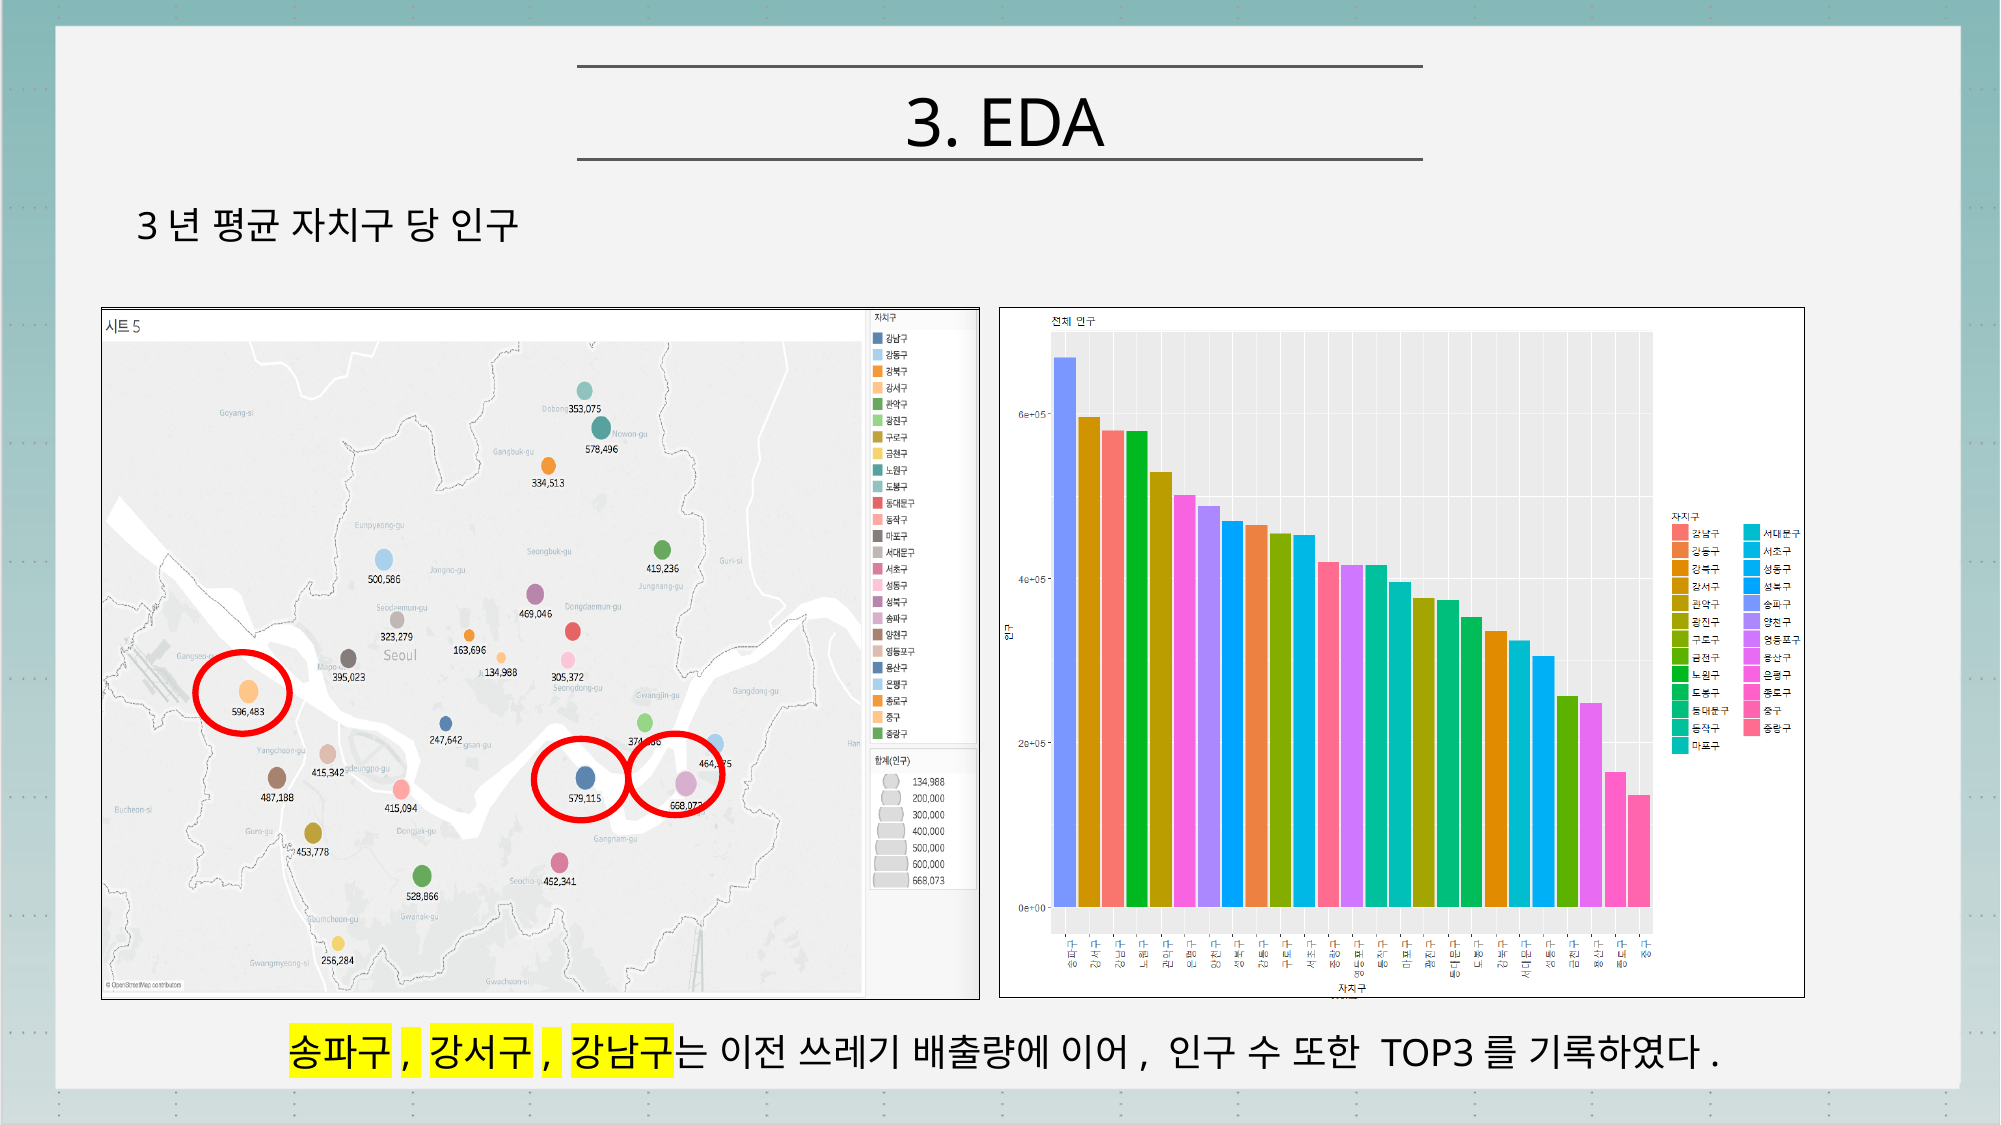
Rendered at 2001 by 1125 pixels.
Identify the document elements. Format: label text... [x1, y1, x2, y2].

text_box 송파구, 강서구, 강남구는 이전 쓰레기 배출량에 이어, 인구 수 또한 TOP3를 기록하였다. [52, 1021, 1956, 1082]
picture [101, 307, 980, 1000]
text_box 3. EDA [0, 72, 1989, 168]
text_box 3년 평균 자치구 당 인구 [122, 194, 657, 255]
picture [999, 307, 1805, 999]
